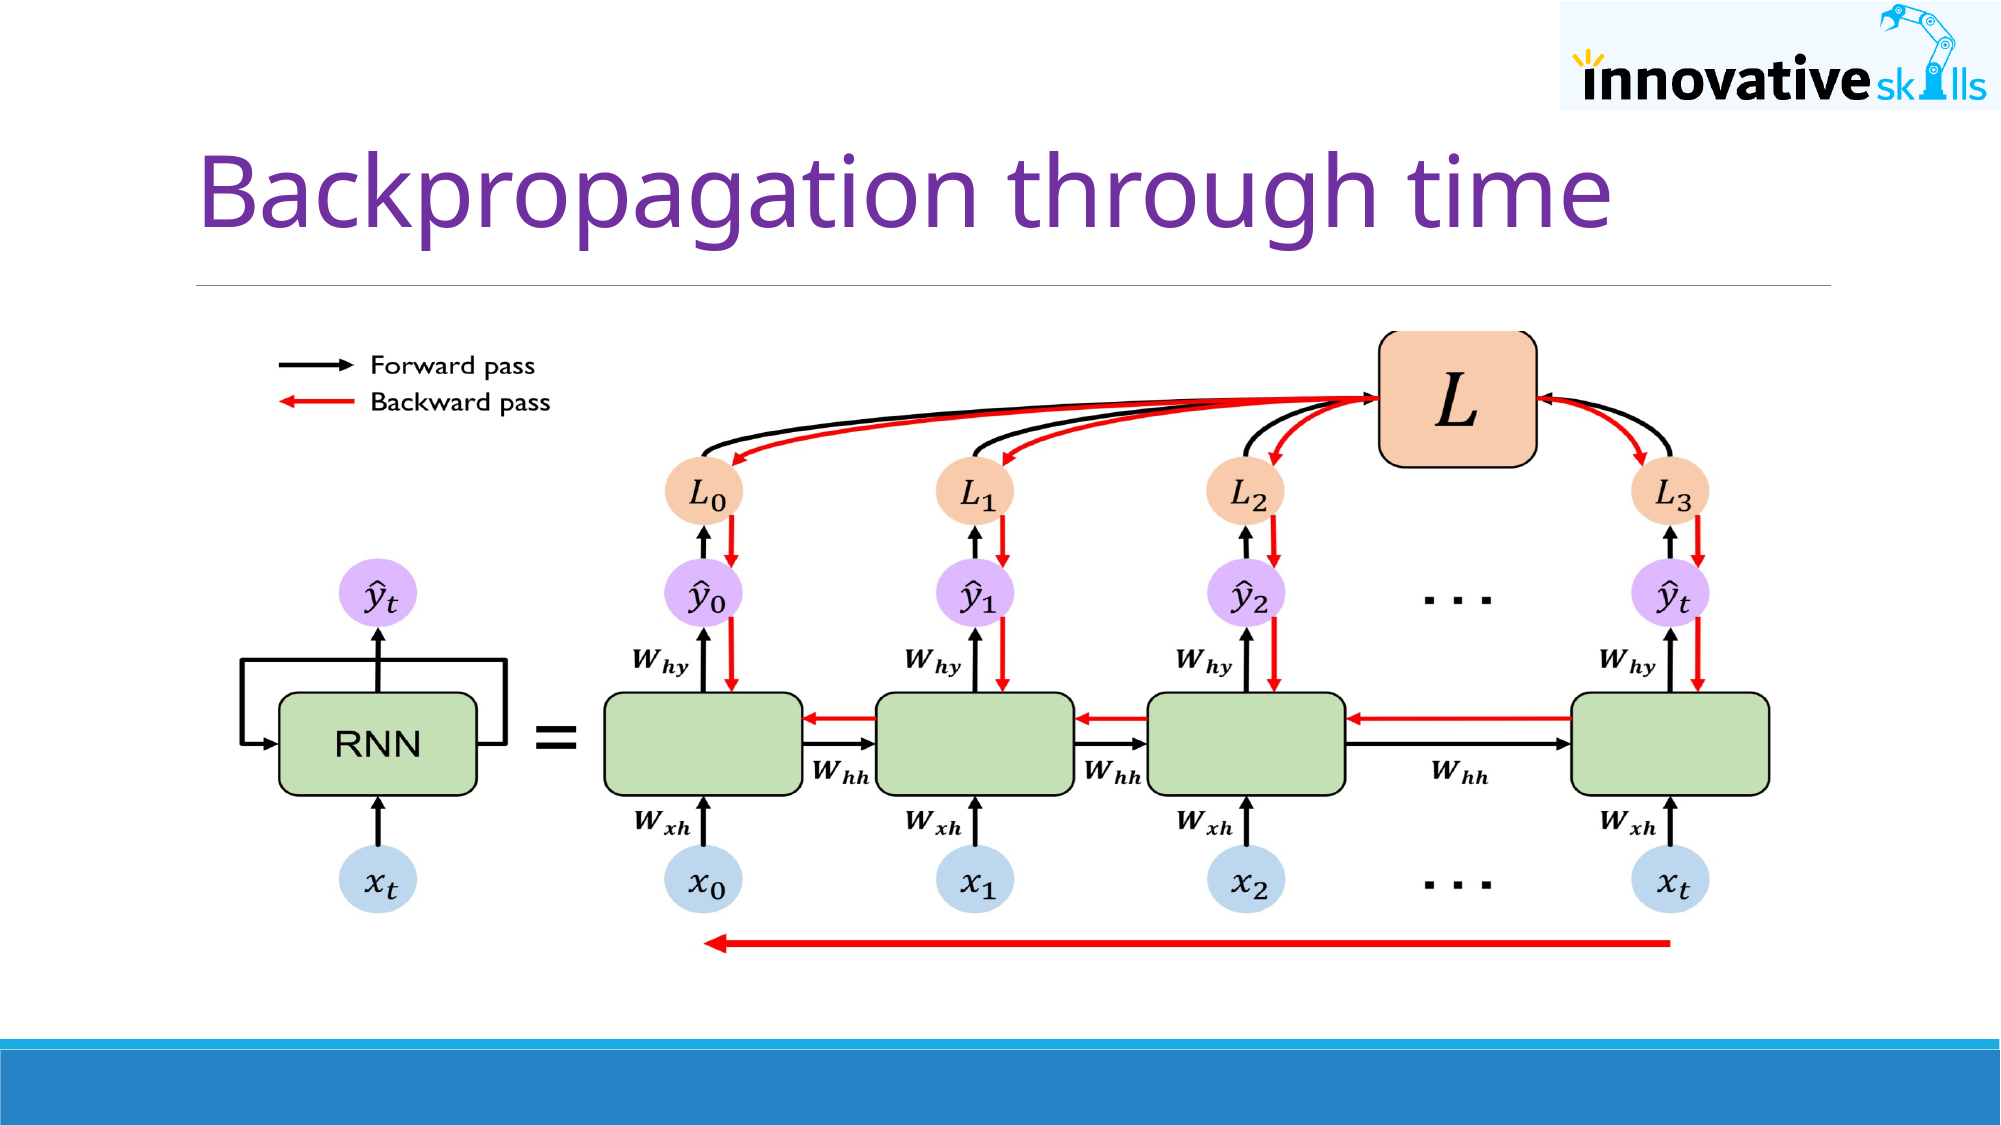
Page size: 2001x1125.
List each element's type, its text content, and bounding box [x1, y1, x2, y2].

title Backpropagation through time [180, 47, 1830, 255]
picture [1559, 0, 2000, 111]
picture [239, 330, 1771, 955]
